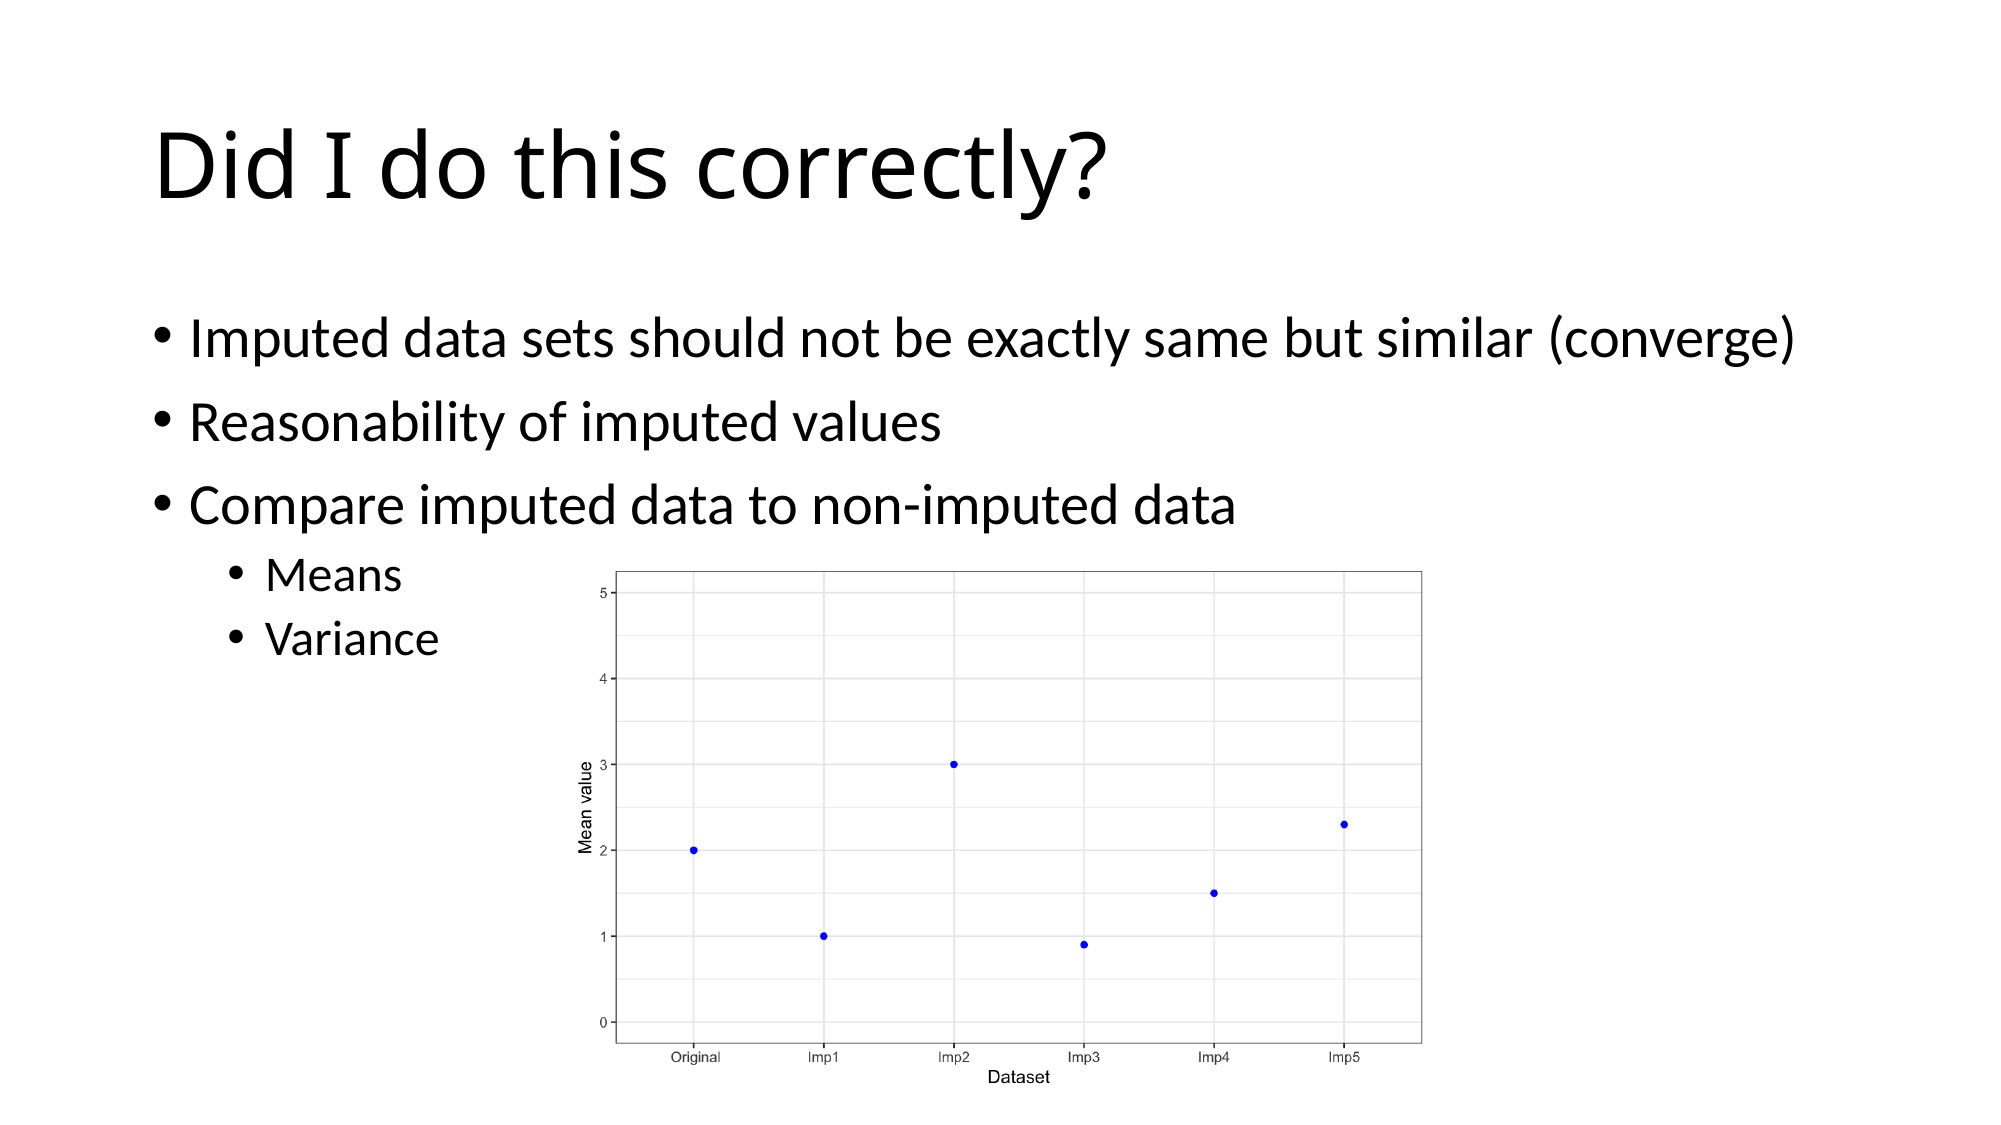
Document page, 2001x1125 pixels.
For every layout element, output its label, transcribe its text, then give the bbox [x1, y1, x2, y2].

picture [569, 562, 1431, 1095]
list Imputed data sets should not be exactly same but similar (converge) Reasonability of imputed values Compare imputed data to non-imputed data Means Variance [137, 299, 1863, 1014]
title Did I do this correctly? [137, 59, 1863, 278]
